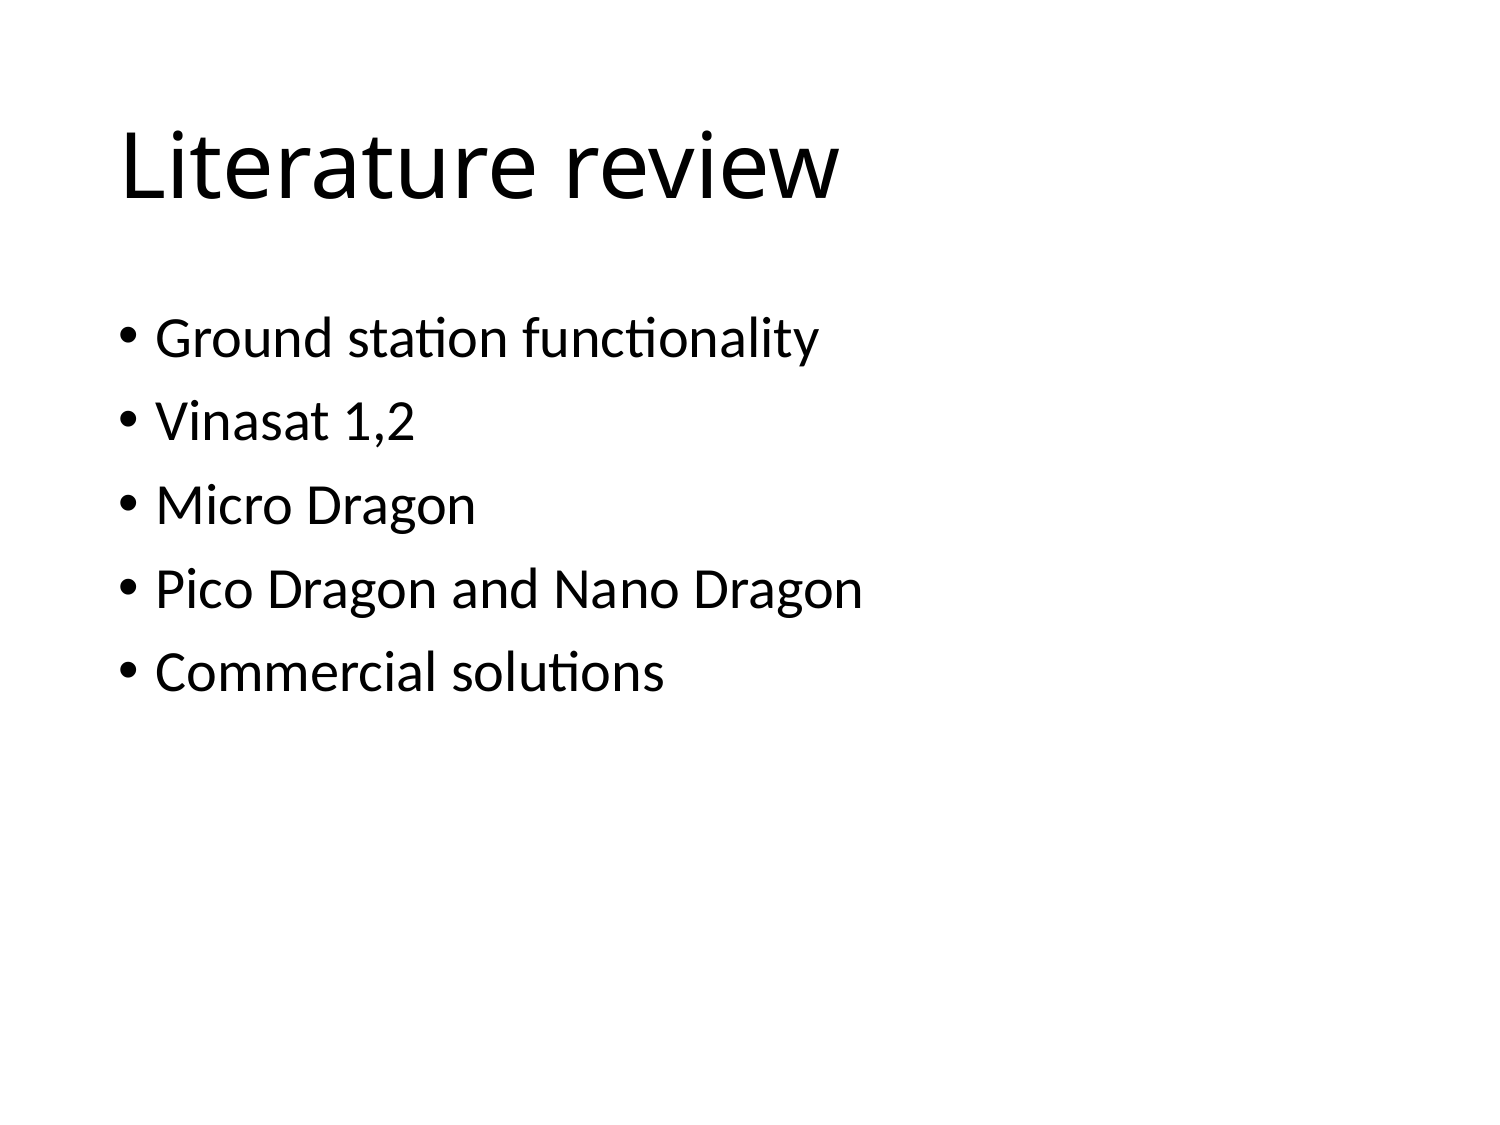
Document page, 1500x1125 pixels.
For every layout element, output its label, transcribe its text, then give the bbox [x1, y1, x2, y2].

list Ground station functionality Vinasat 1,2 Micro Dragon Pico Dragon and Nano Dragon Commercial solutions [103, 299, 1397, 1014]
title Literature review [103, 59, 1397, 278]
